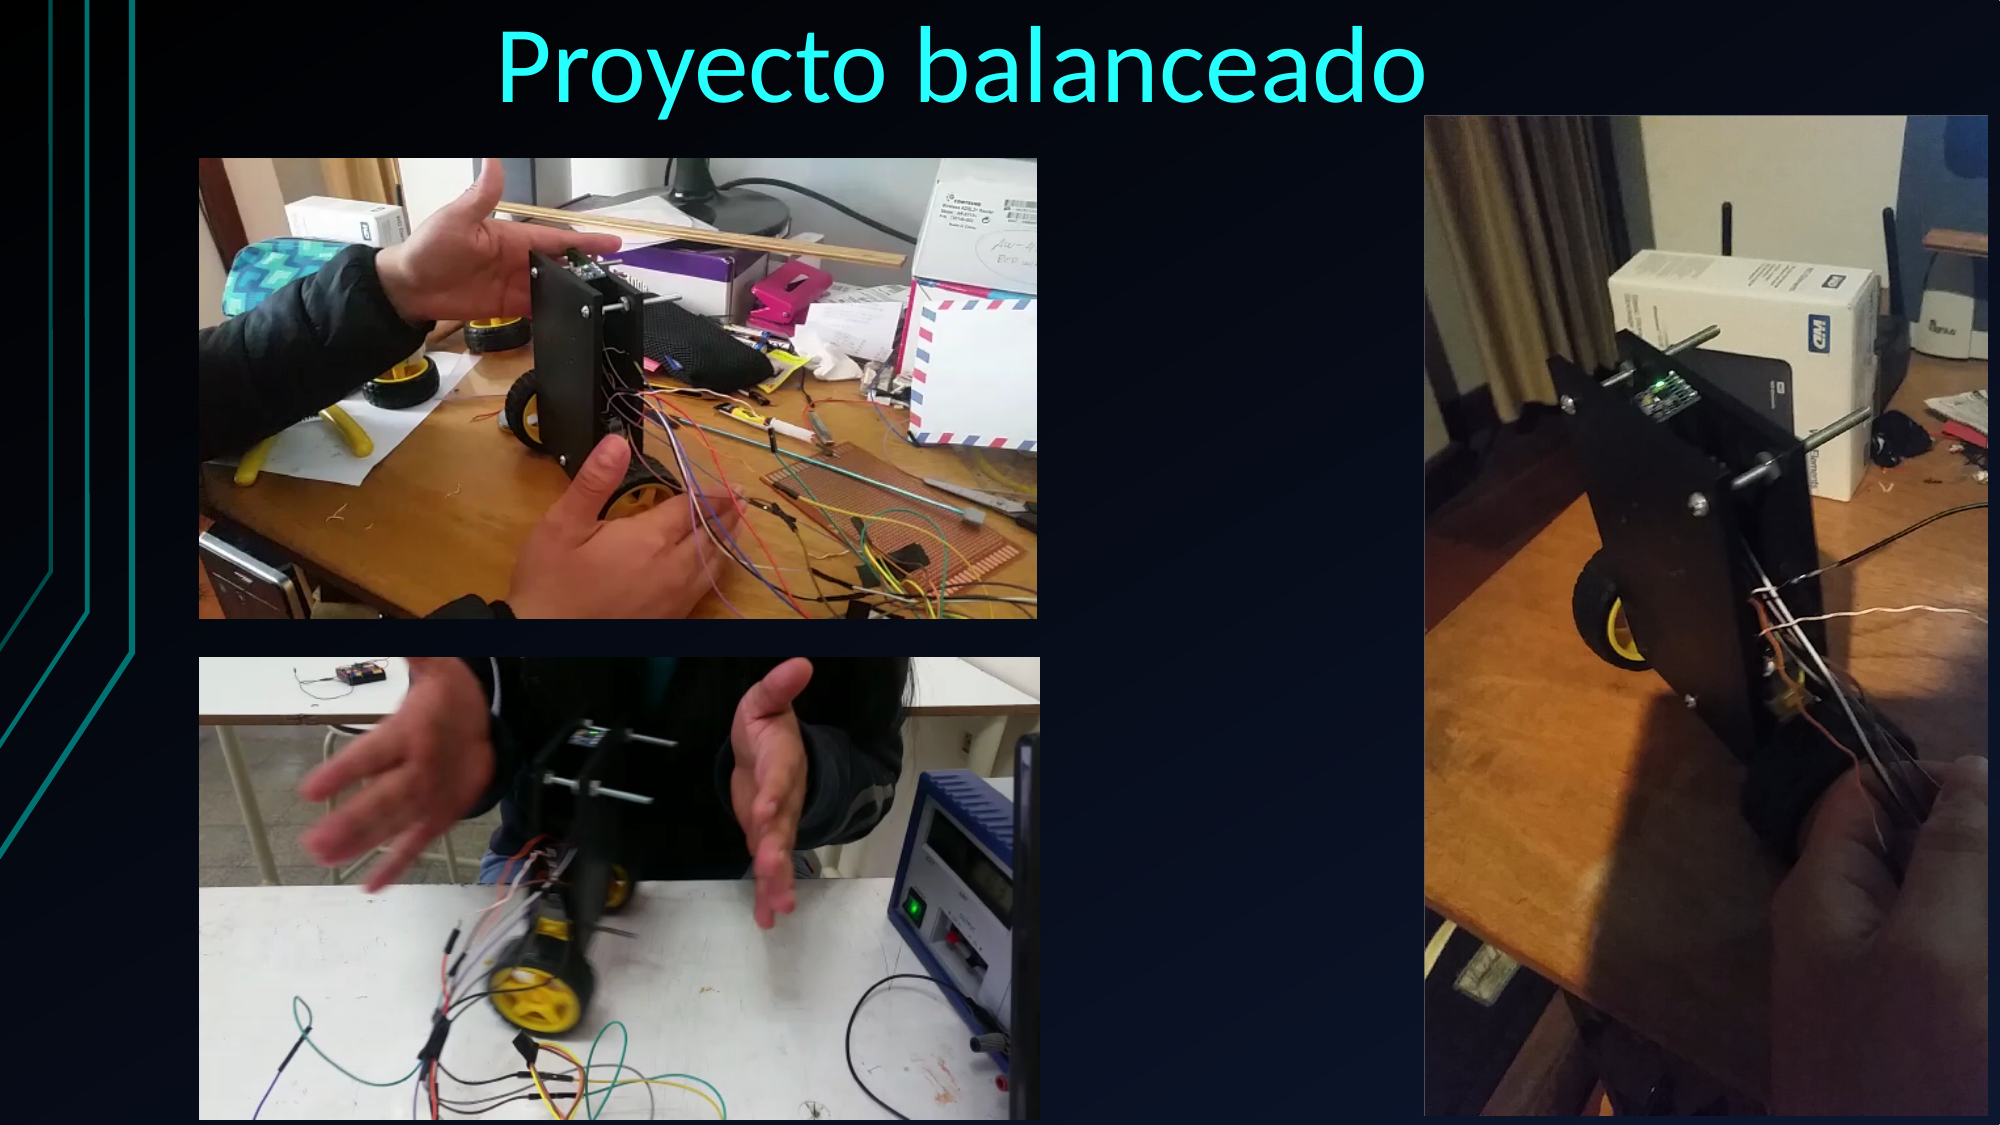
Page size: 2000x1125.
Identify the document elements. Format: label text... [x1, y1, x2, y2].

picture [199, 657, 1040, 1121]
text_box Proyecto balanceado [462, 0, 1463, 159]
picture [1205, 117, 2000, 1116]
picture [199, 158, 1038, 620]
